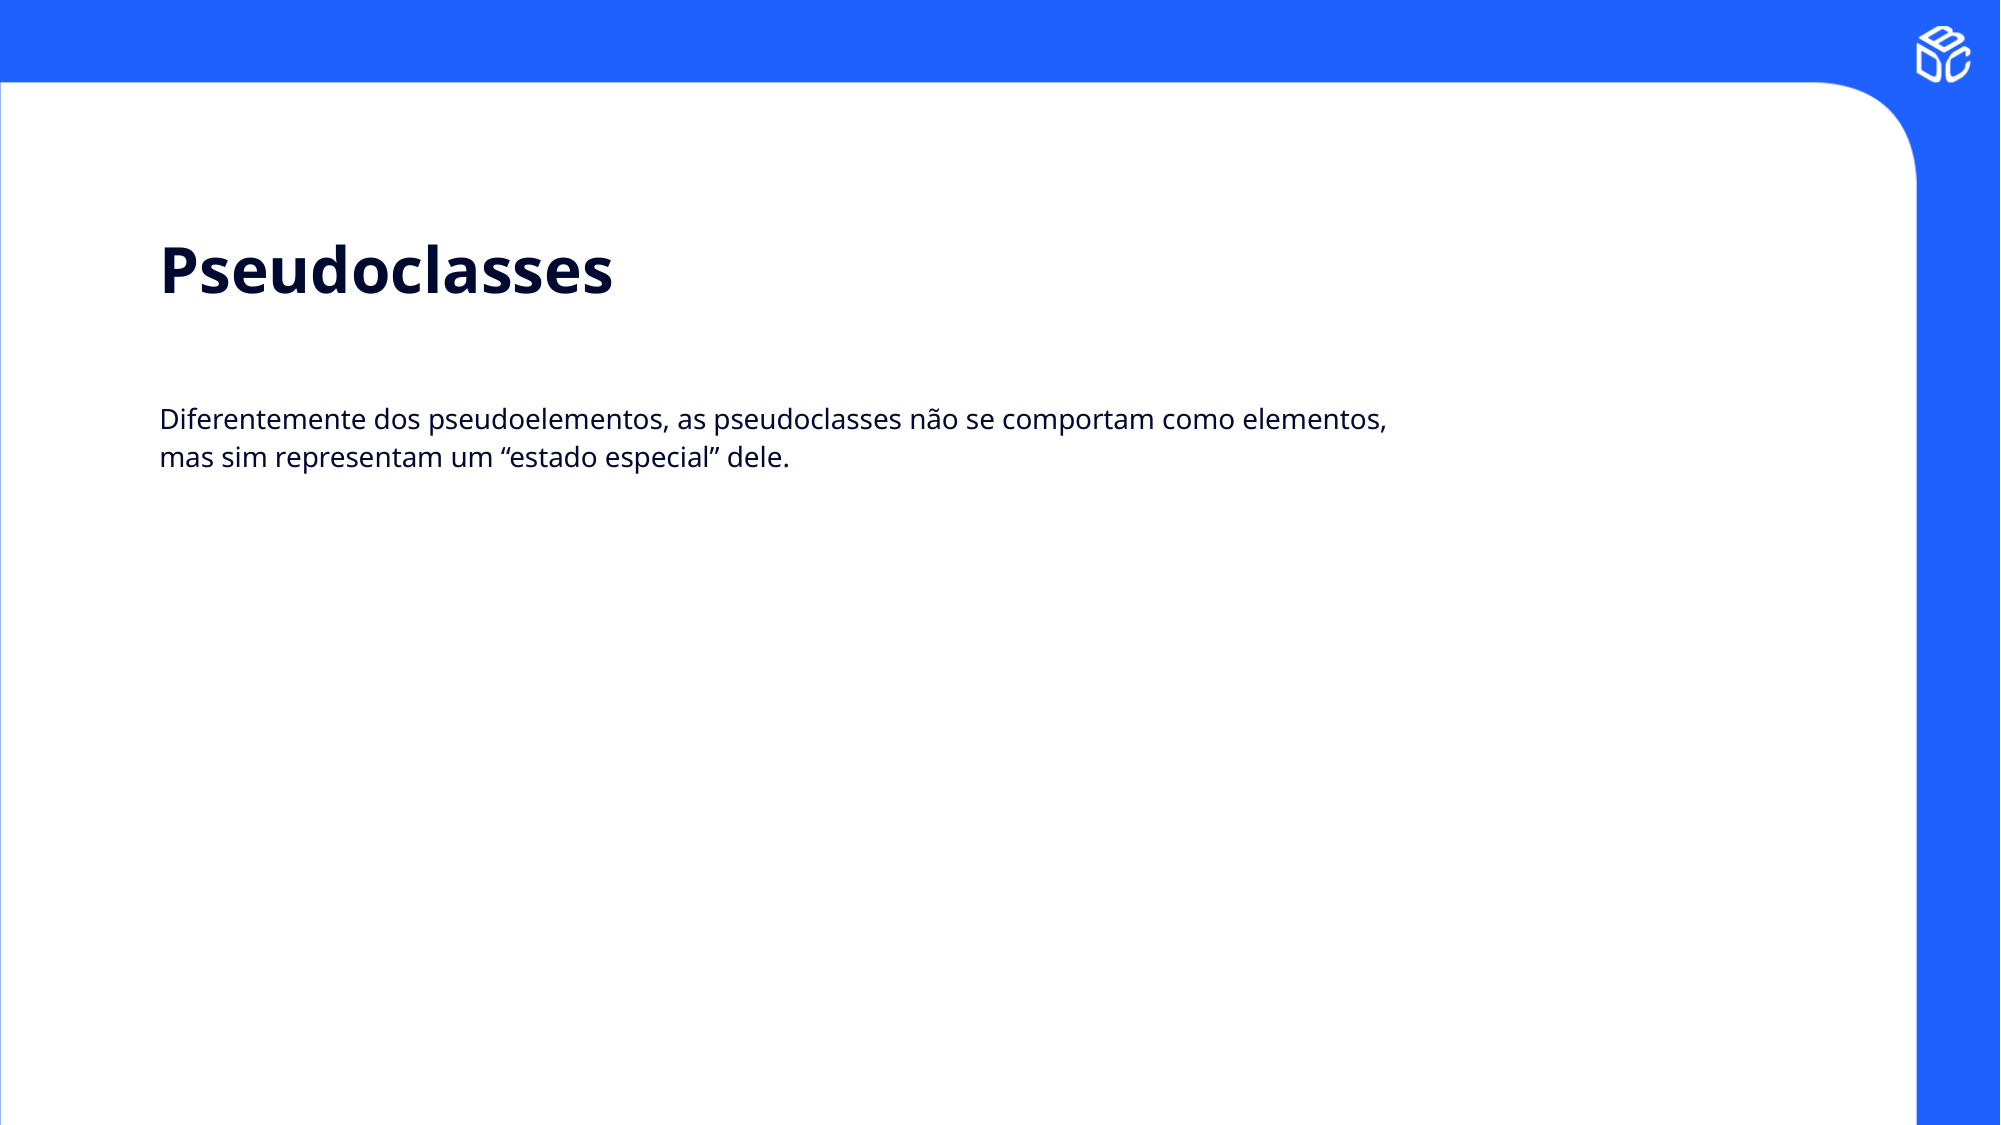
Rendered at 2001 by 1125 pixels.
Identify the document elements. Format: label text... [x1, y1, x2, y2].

subtitle Diferentemente dos pseudoelementos, as pseudoclasses não se comportam como elementos, mas sim representam um “estado especial” dele. [144, 381, 1463, 790]
title Pseudoclasses [144, 214, 1425, 340]
picture [0, 0, 2000, 1125]
